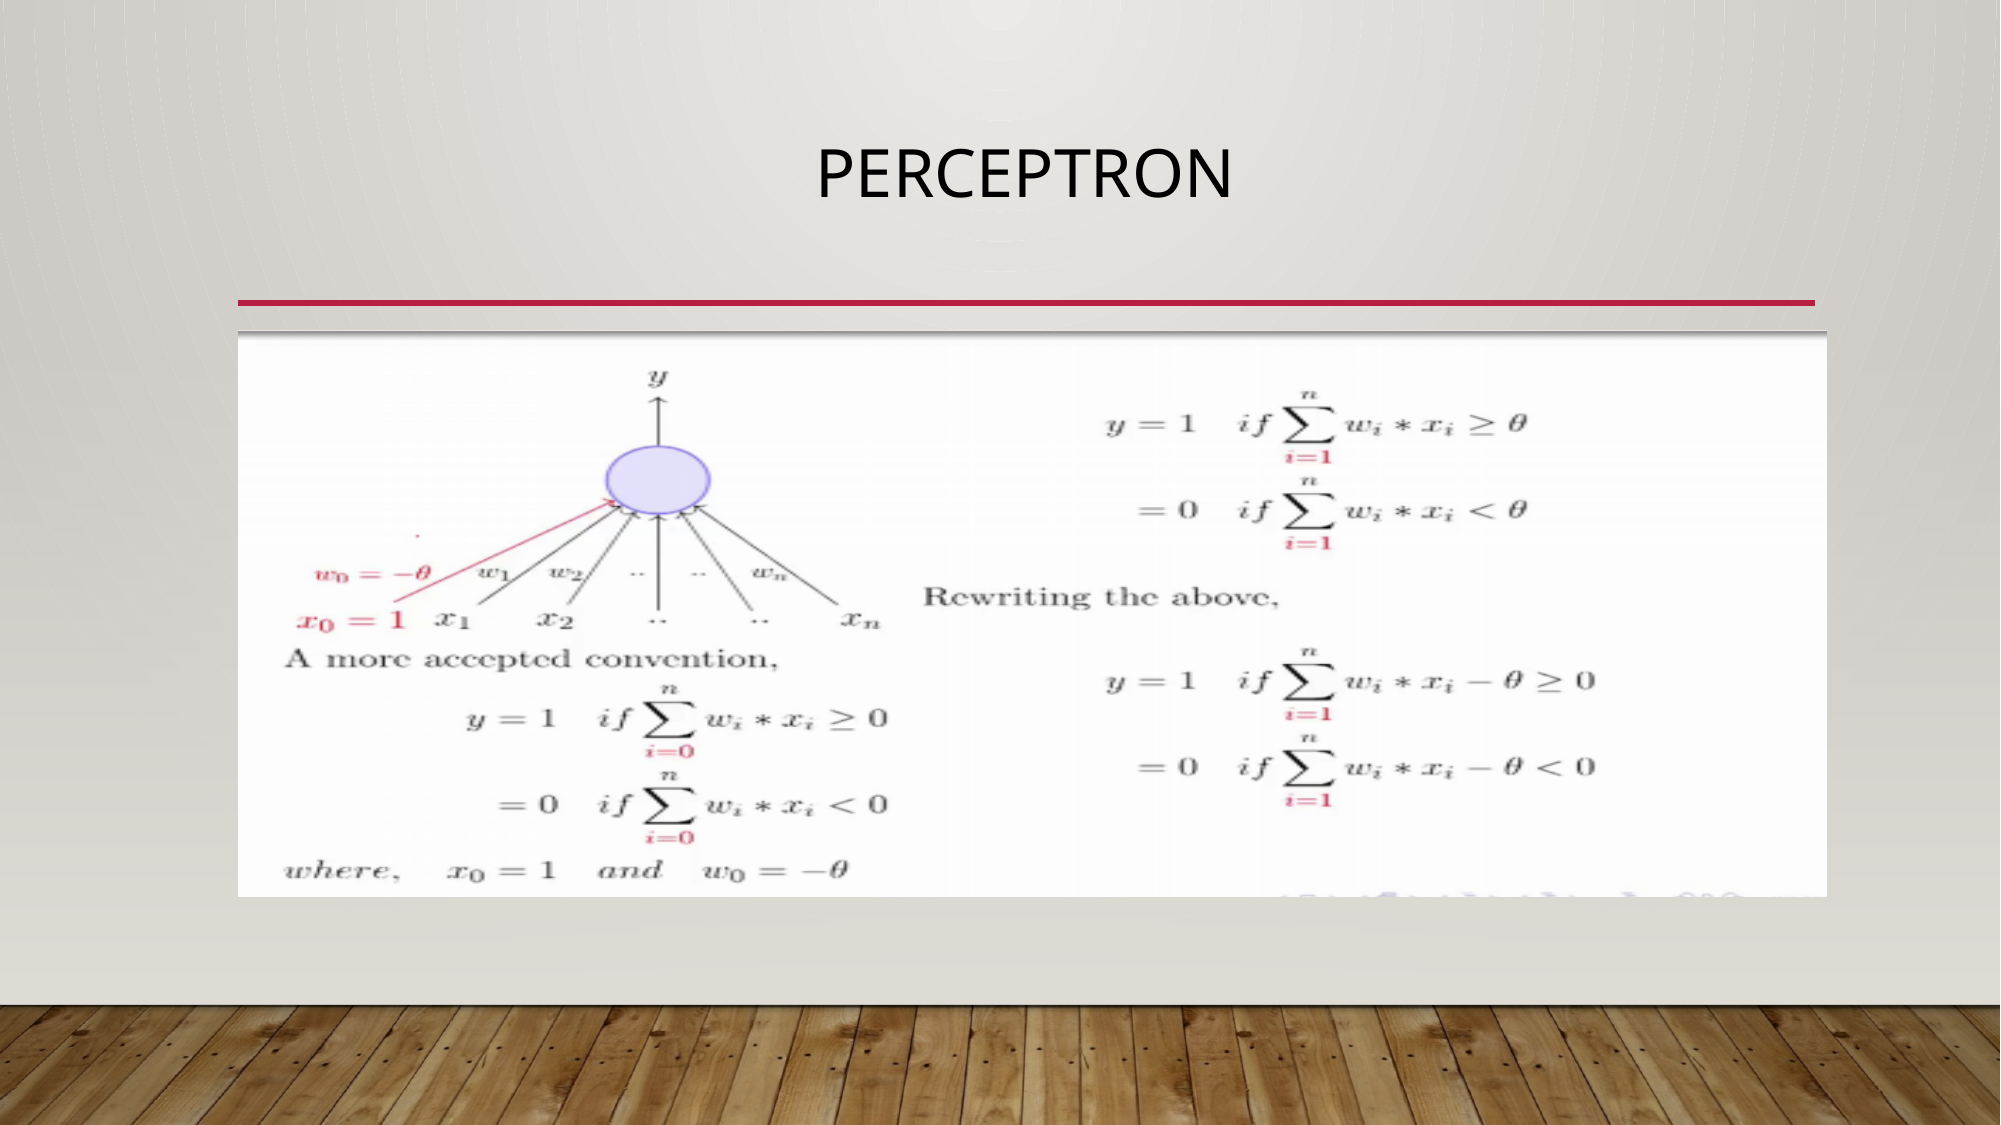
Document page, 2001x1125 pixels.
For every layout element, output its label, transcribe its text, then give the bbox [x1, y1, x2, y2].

title Perceptron [237, 132, 1814, 305]
picture [0, 1005, 2000, 1125]
picture [237, 330, 1827, 897]
